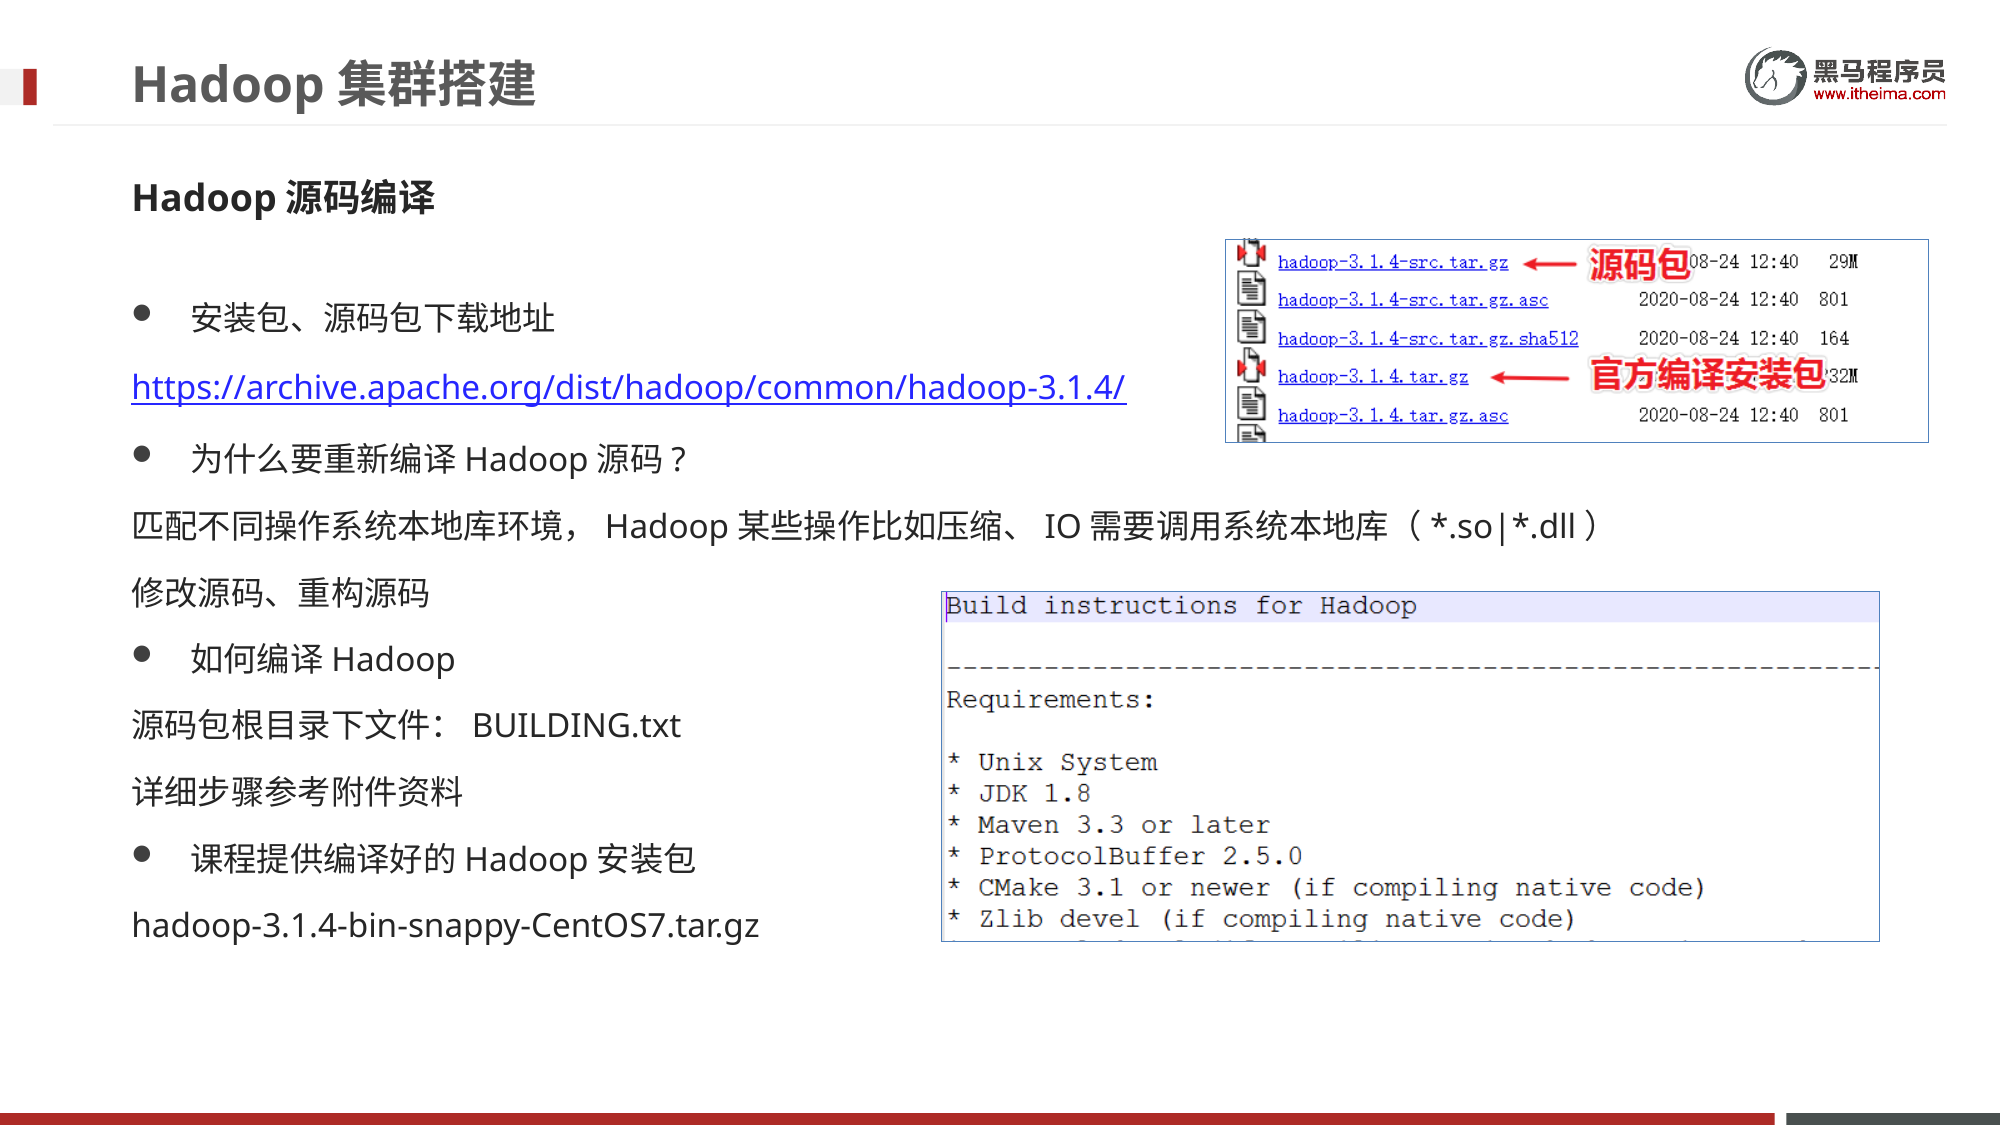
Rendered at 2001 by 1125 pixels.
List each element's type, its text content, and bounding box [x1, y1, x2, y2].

picture [1744, 46, 1946, 106]
list 安装包、源码包下载地址 https://archive.apache.org/dist/hadoop/common/hadoop-3.1.4/ 为什么要重新编译Hadoop源码? 匹配不同操作系统本地库环境，Hadoop某些操作比如压缩、IO需要调用系统本地库（*.so|*.dll） 修改源码、重构源码 如何编译Hadoop 源码包根目录下文件：BUILDING.txt 详细步骤参考附件资料 课程提供编译好的Hadoop安装包 hadoop-3.1.4-bin-snappy-CentOS7.tar.gz [116, 270, 1880, 963]
list Hadoop源码编译 [116, 154, 1880, 239]
title Hadoop集群搭建 [116, 40, 1556, 125]
picture [1224, 238, 1930, 443]
picture [940, 591, 1881, 943]
